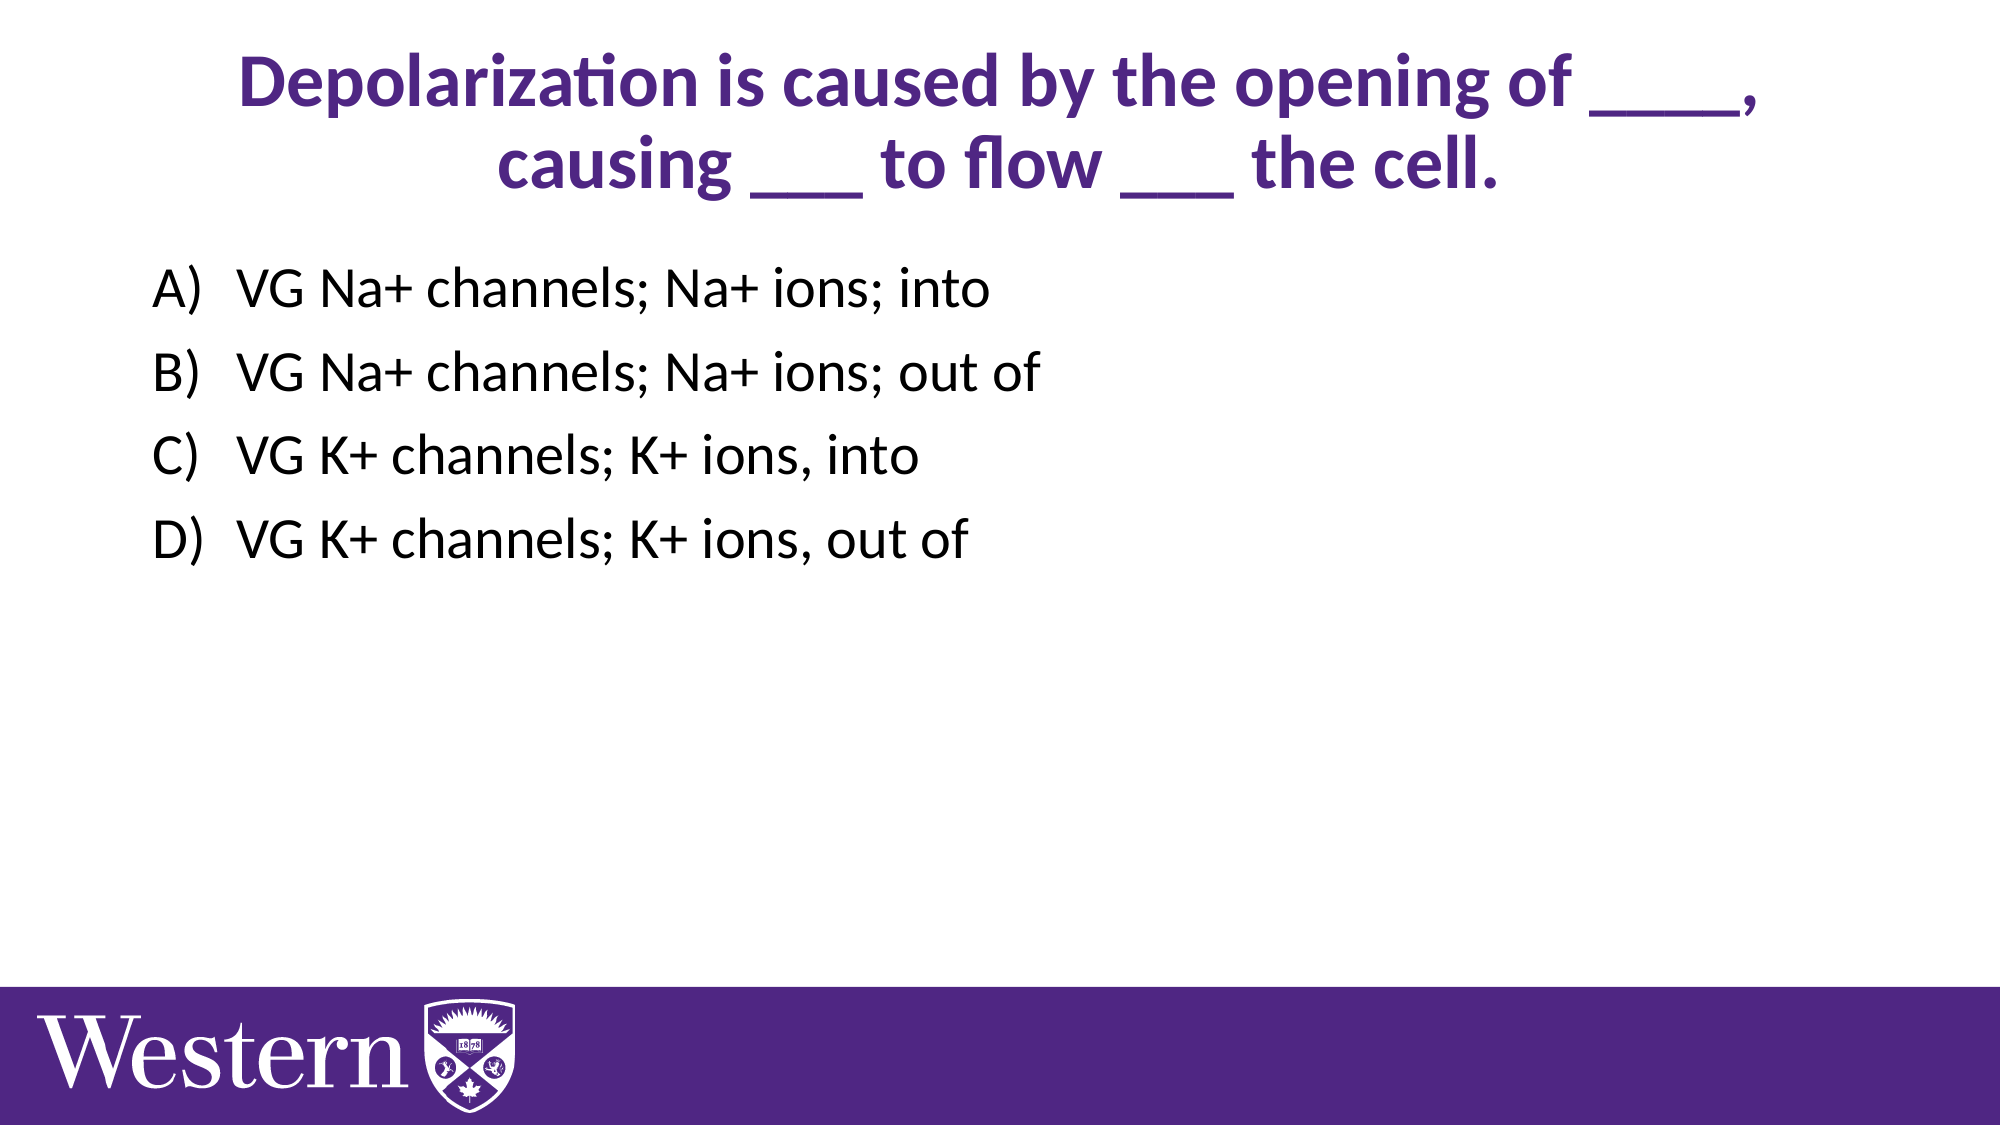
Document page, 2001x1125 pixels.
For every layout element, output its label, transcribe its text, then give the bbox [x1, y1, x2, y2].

title Depolarization is caused by the opening of ____, causing ___ to flow ___ the cell. [137, 32, 1863, 213]
list VG Na+ channels; Na+ ions; into VG Na+ channels; Na+ ions; out of VG K+ channels; K+ ions, into VG K+ channels; K+ ions, out of [137, 249, 1863, 975]
text_box [0, 986, 2000, 1125]
picture [37, 999, 515, 1113]
